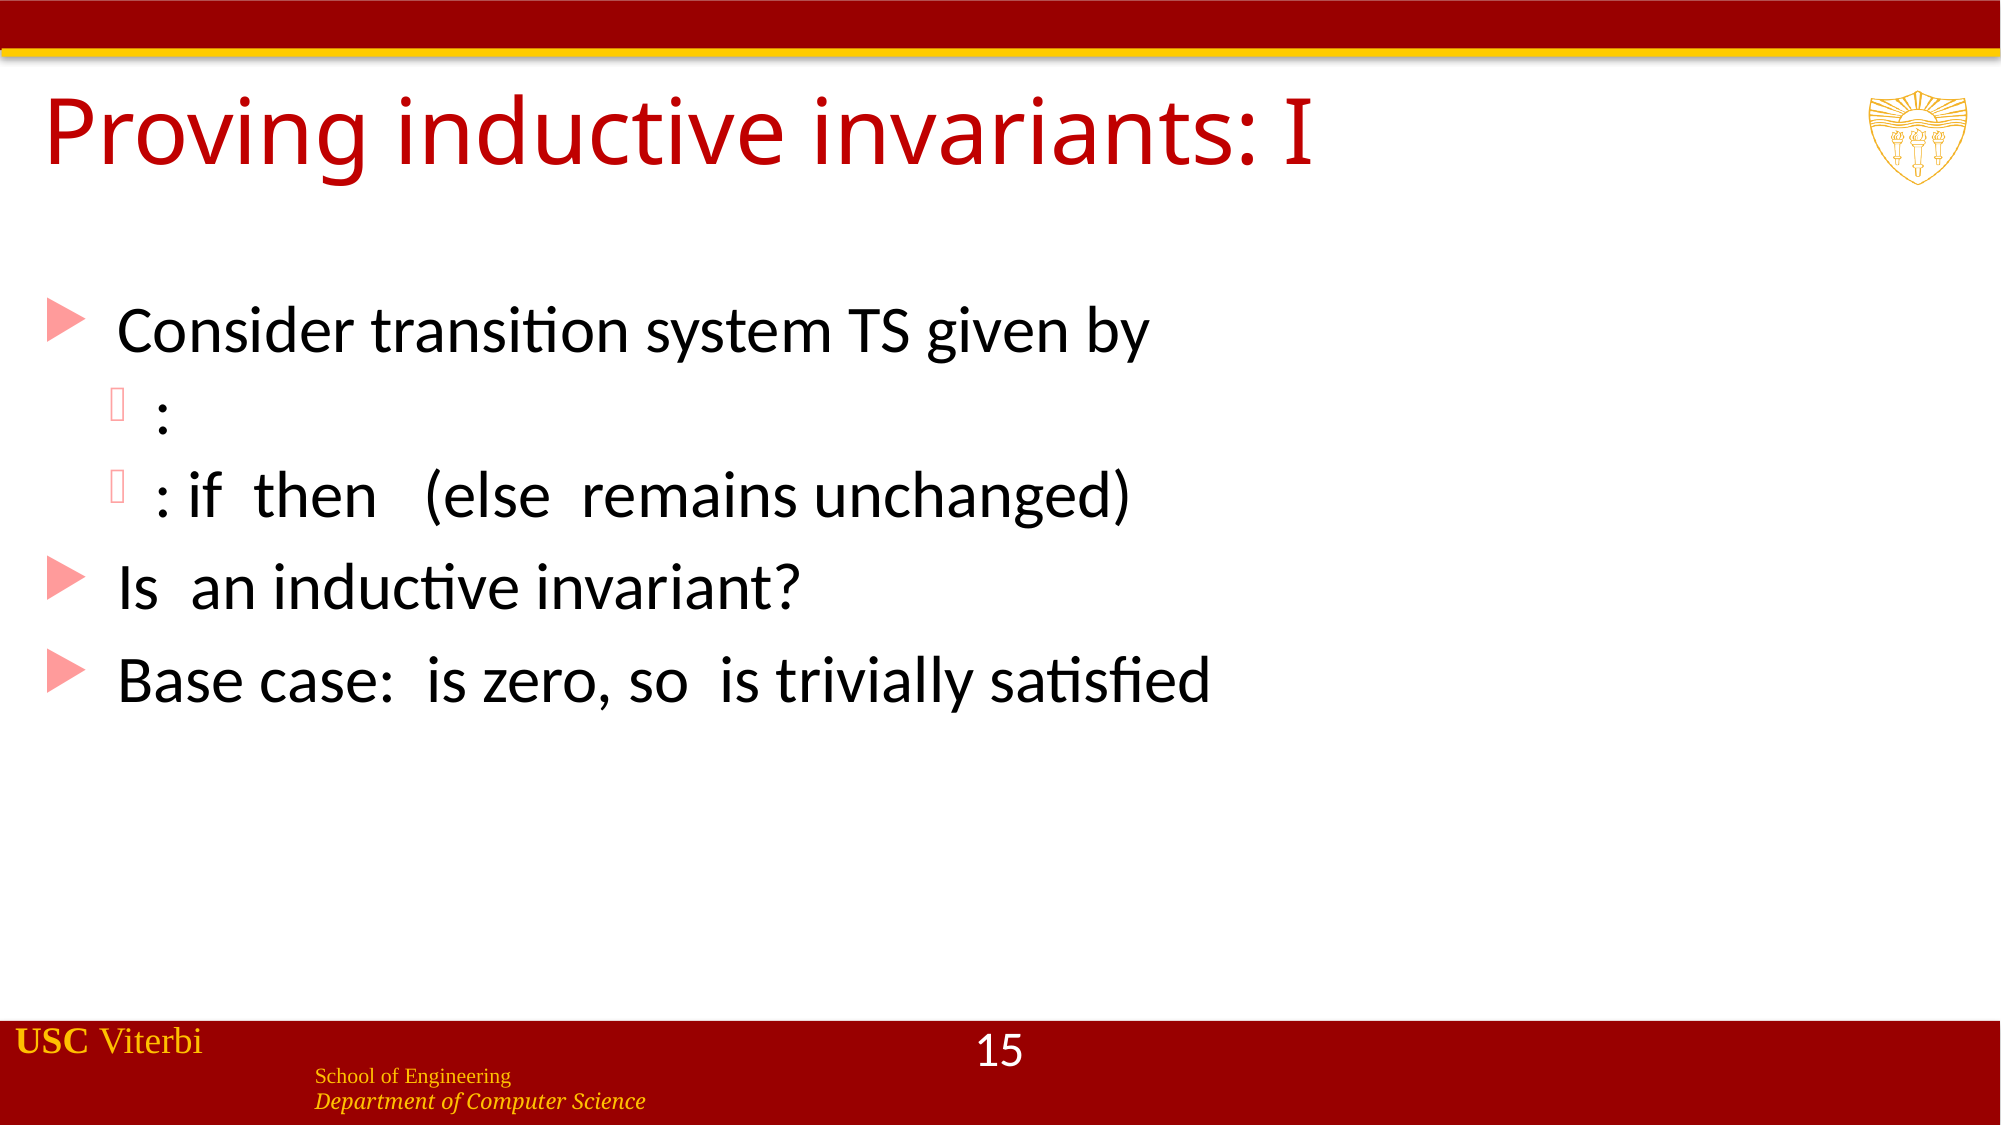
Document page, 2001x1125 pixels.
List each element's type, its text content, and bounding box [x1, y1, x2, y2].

picture [1836, 76, 2000, 199]
title Proving inductive invariants: I [27, 70, 1819, 199]
slide_number 15 [774, 1016, 1225, 1077]
